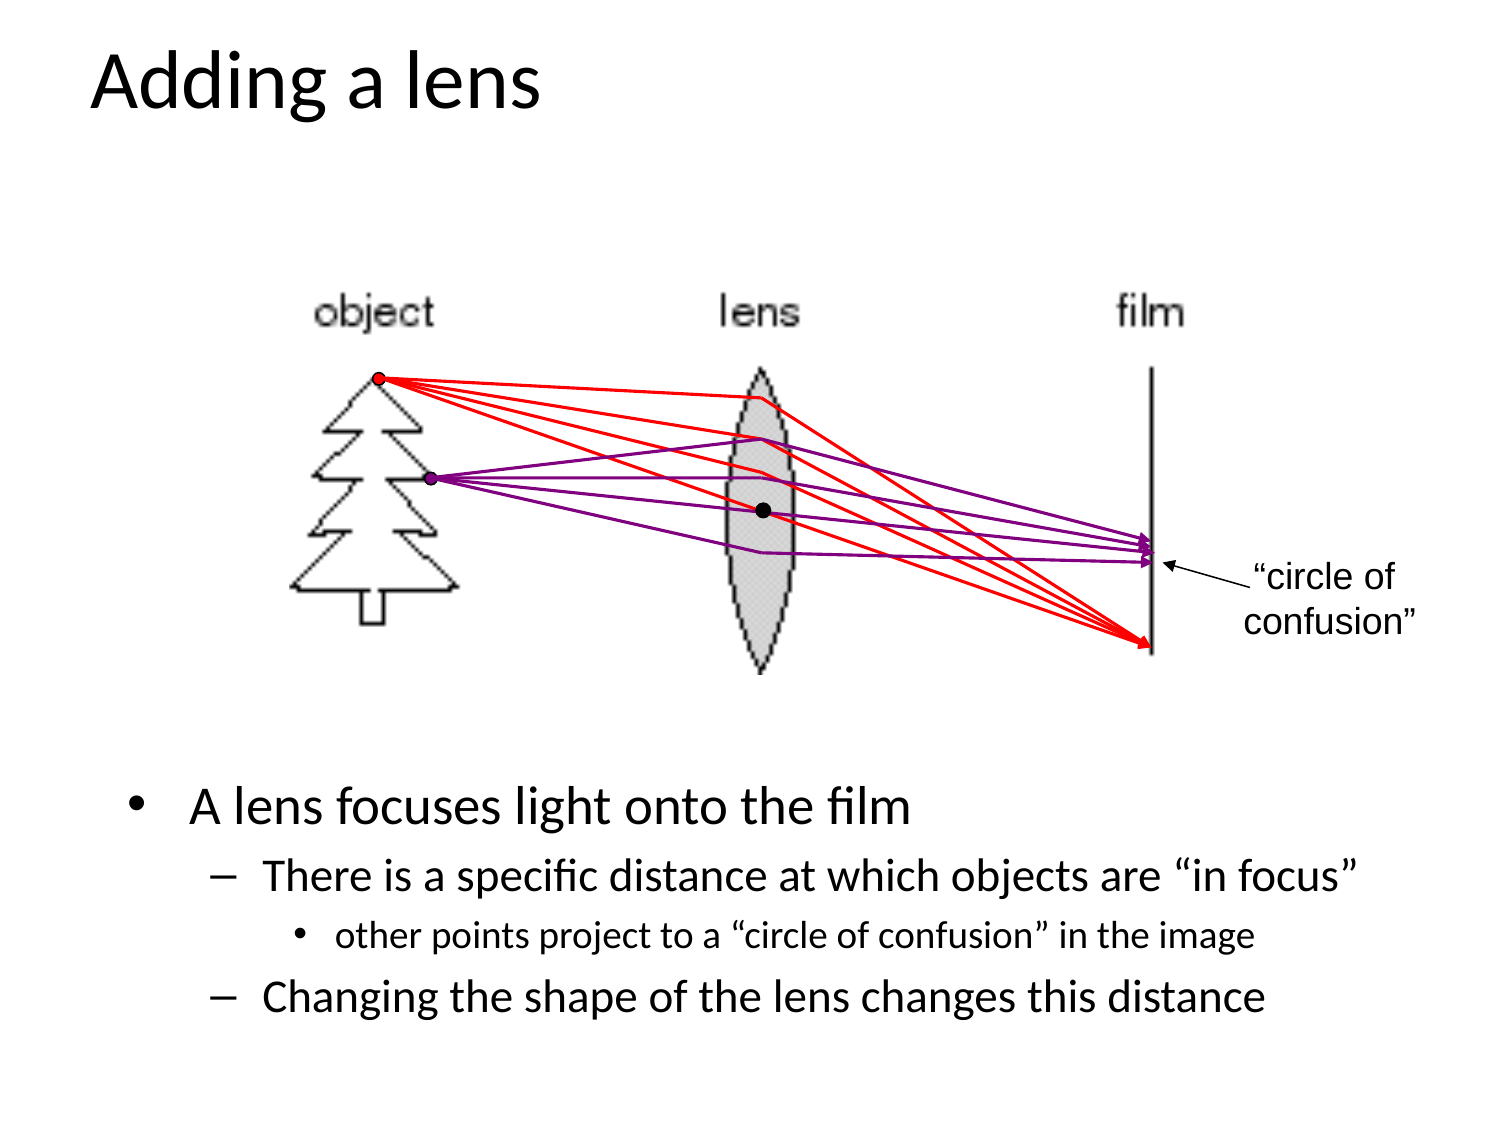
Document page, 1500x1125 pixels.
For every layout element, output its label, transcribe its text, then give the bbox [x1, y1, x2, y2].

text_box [379, 377, 1152, 648]
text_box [1162, 544, 1432, 651]
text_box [429, 438, 1156, 563]
picture [287, 287, 1188, 675]
title Adding a lens [74, 0, 1426, 151]
list A lens focuses light onto the film There is a specific distance at which objects are “in focus” other points project to a “circle of confusion” in the image Changing the shape of the lens changes this distance [112, 762, 1388, 1088]
